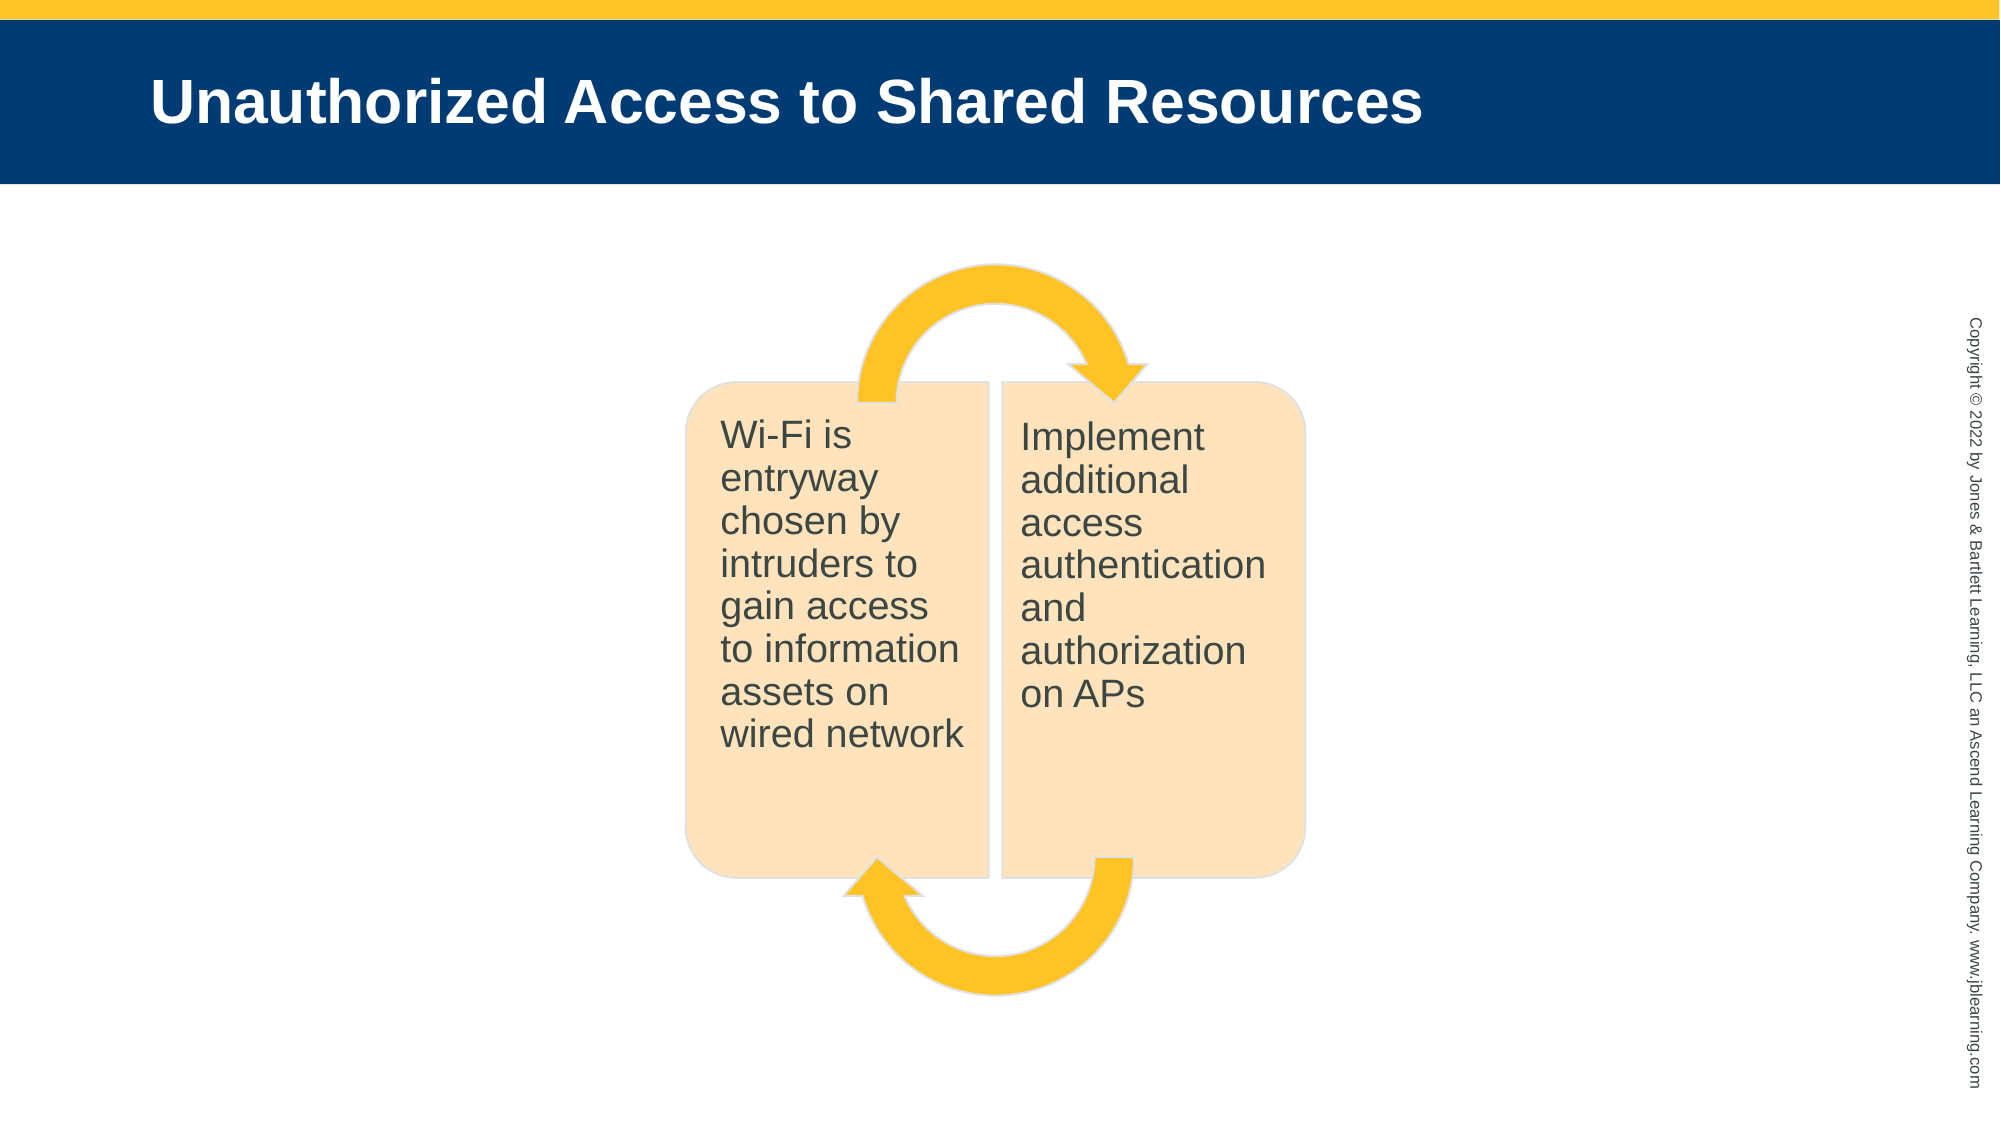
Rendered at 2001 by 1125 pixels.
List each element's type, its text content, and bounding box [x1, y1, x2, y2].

title Unauthorized Access to Shared Resources [0, 19, 2000, 185]
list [151, 244, 1840, 1016]
